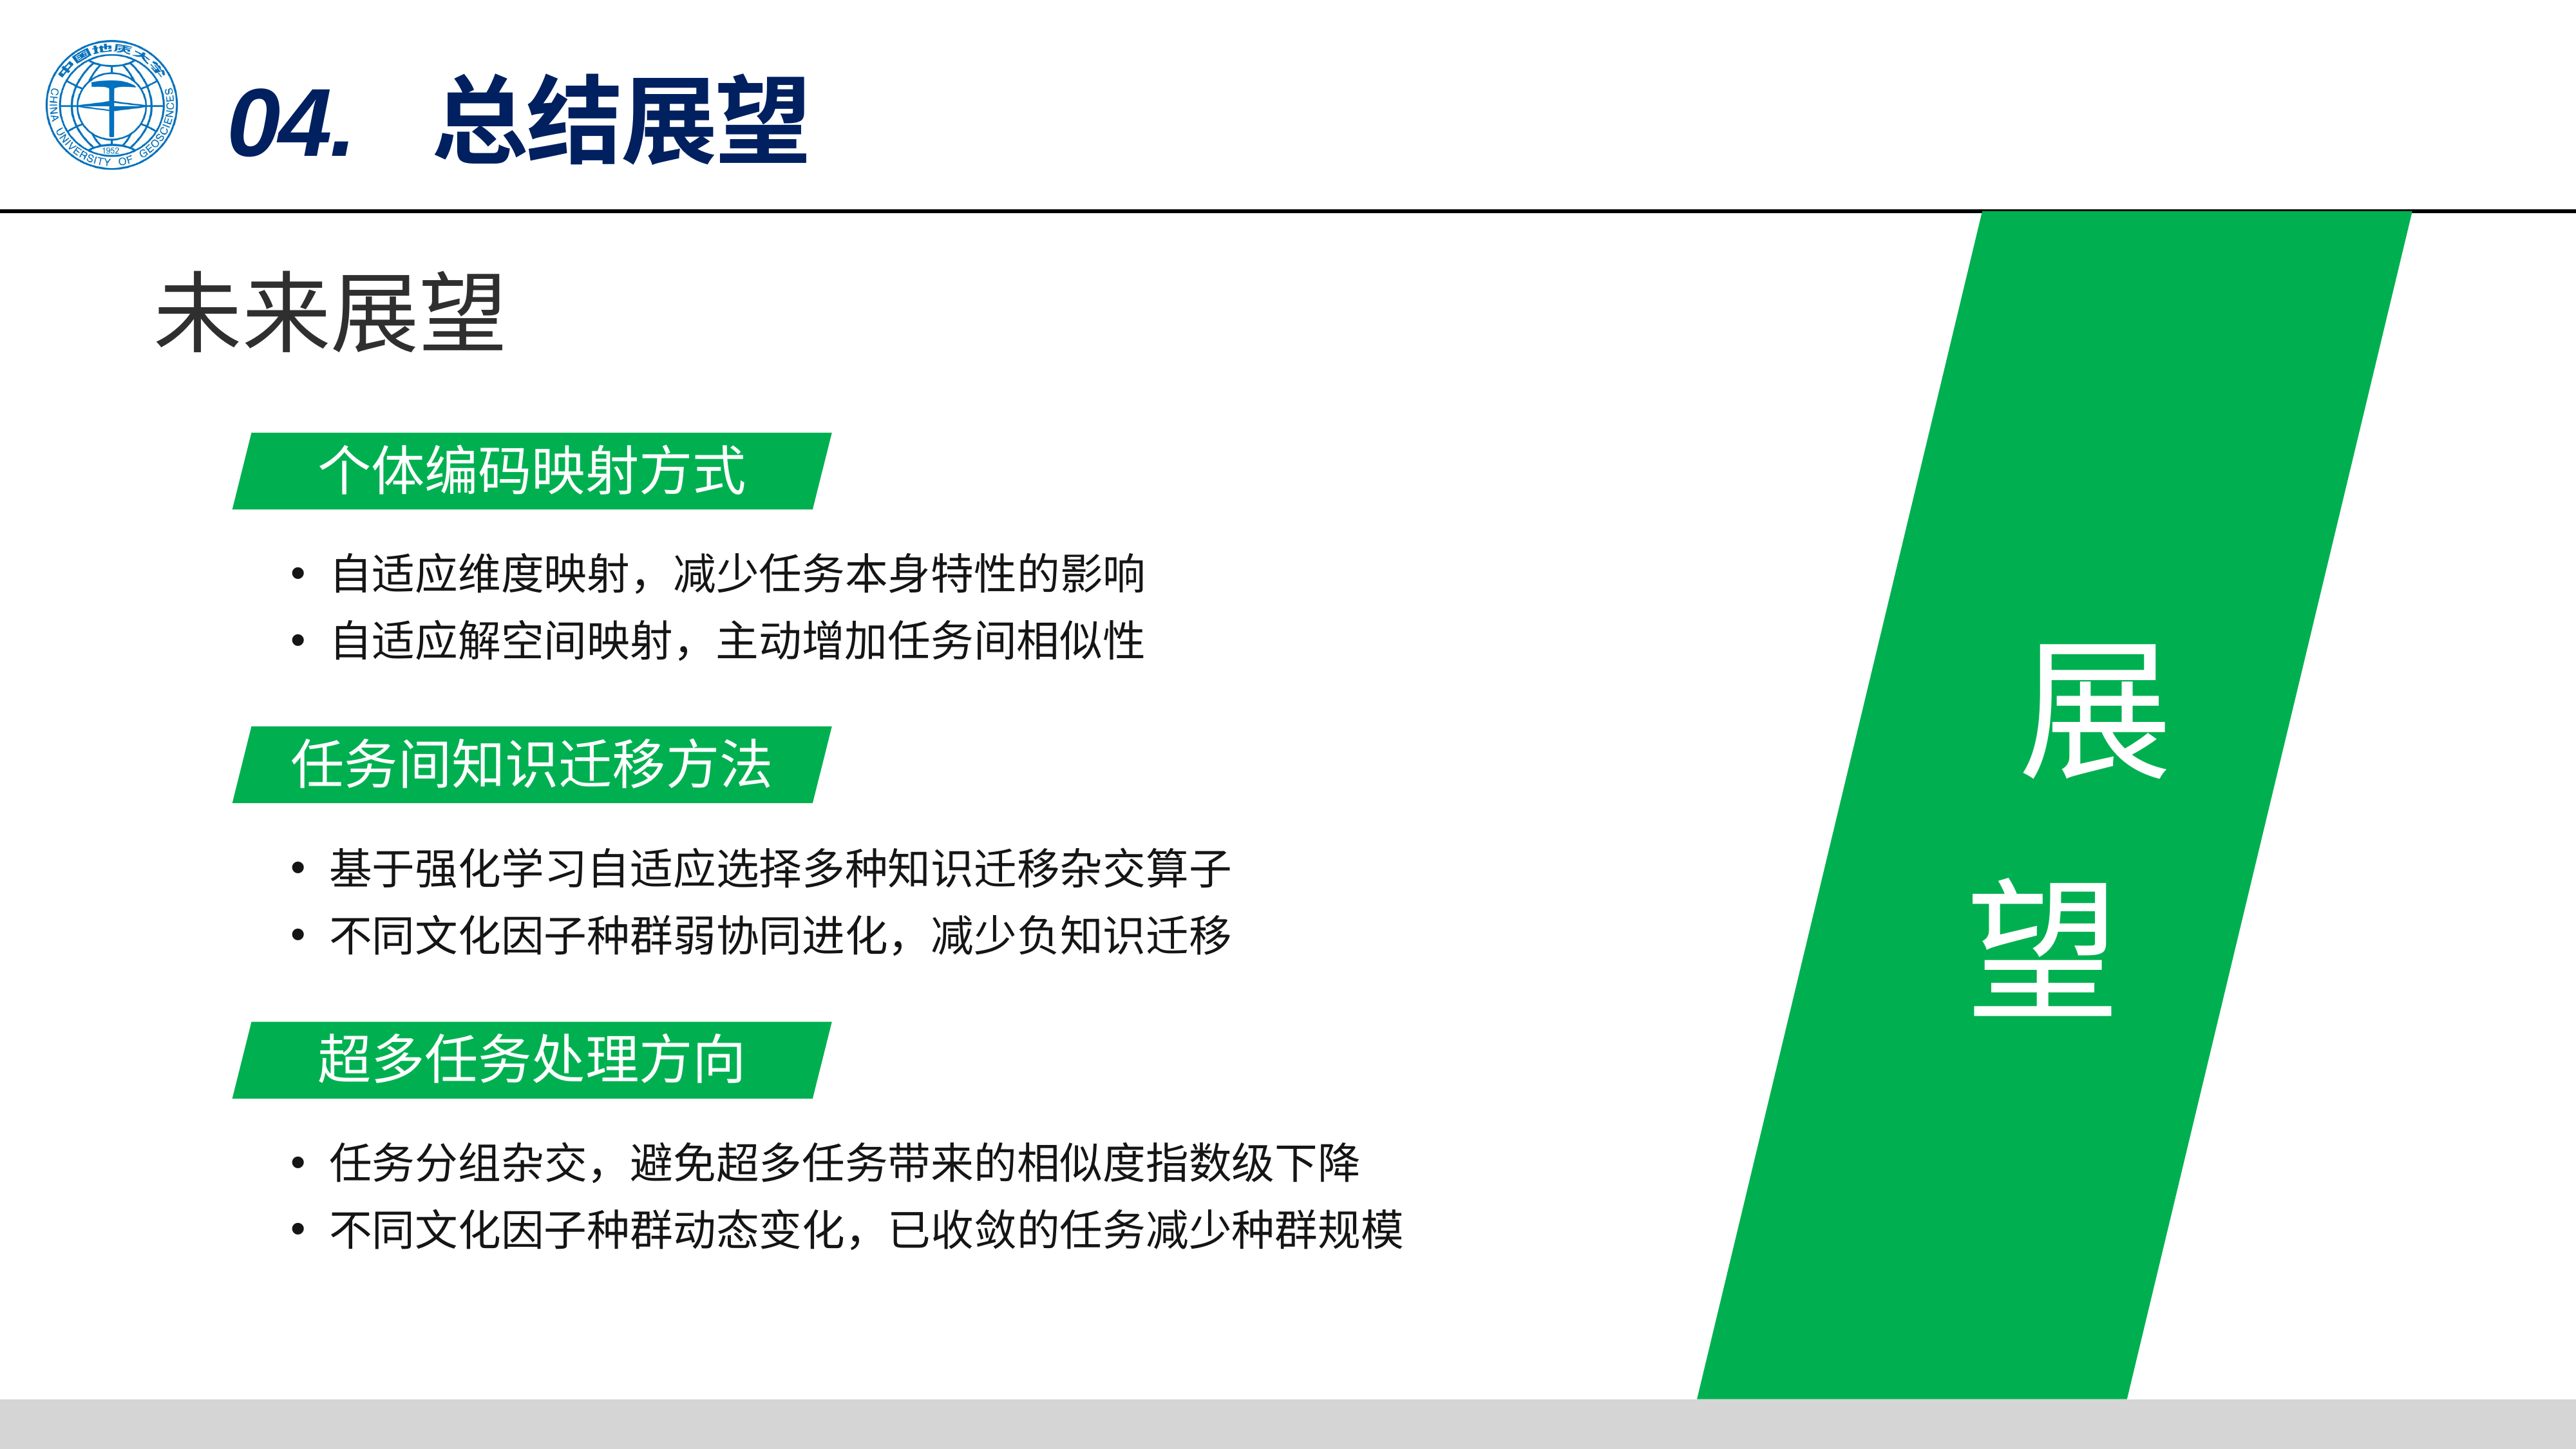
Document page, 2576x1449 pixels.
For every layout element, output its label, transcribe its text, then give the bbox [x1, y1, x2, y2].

text_box [1697, 965, 2213, 1399]
text_box 未来展望 [148, 251, 991, 369]
text_box 任务分组杂交，避免超多任务带来的相似度指数级下降 不同文化因子种群动态变化，已收敛的任务减少种群规模 [285, 1115, 1918, 1260]
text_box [232, 724, 832, 804]
text_box [1835, 761, 1850, 820]
text_box 自适应维度映射，减少任务本身特性的影响 自适应解空间映射，主动增加任务间相似性 [285, 526, 1918, 671]
picture [43, 37, 181, 173]
text_box 展望 [1850, 551, 2235, 1044]
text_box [232, 430, 832, 510]
text_box 基于强化学习自适应选择多种知识迁移杂交算子 不同文化因子种群弱协同进化，减少负知识迁移 [285, 820, 1918, 965]
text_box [232, 1019, 832, 1099]
text_box [1906, 211, 2412, 949]
